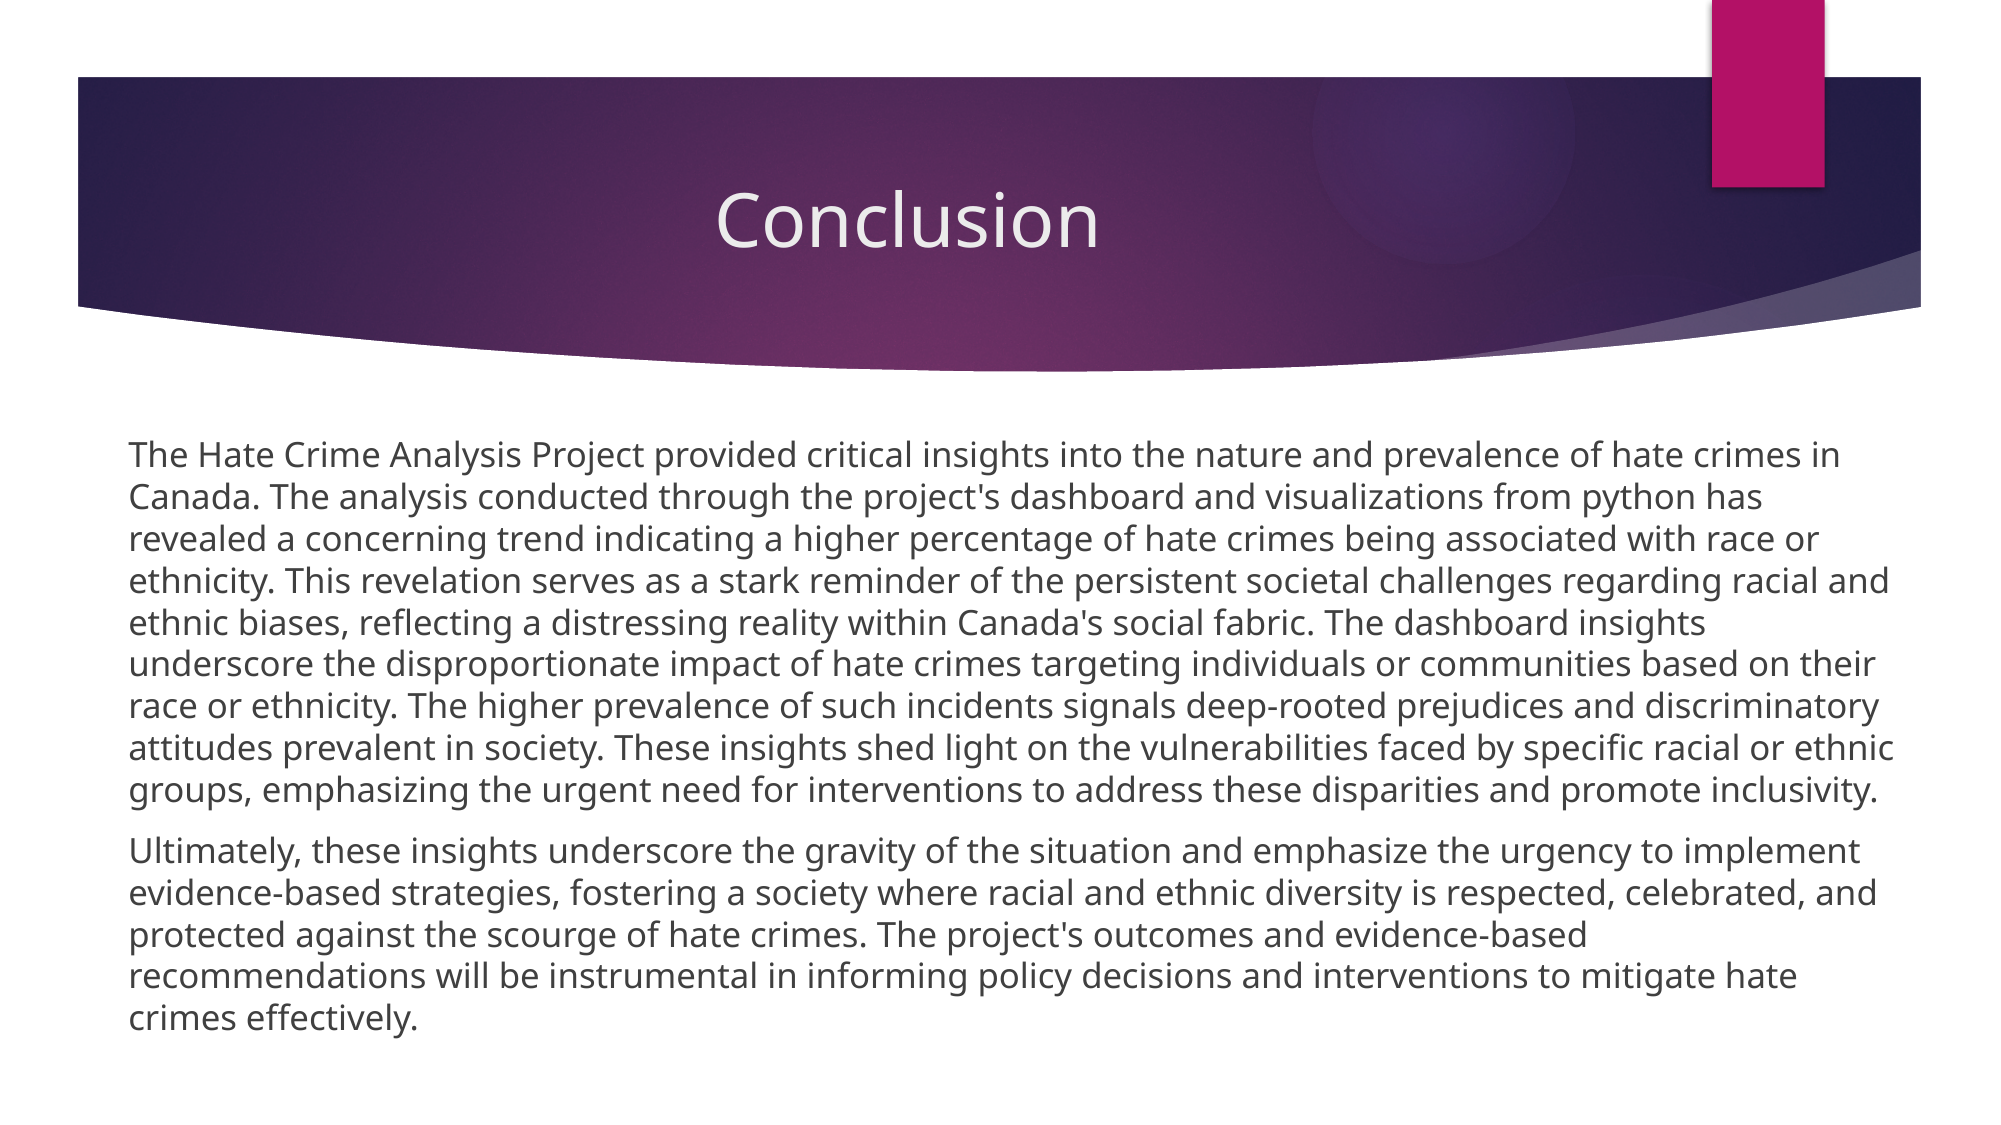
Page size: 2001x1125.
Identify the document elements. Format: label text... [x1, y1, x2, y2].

title Conclusion [189, 159, 1627, 276]
list The Hate Crime Analysis Project provided critical insights into the nature and prevalence of hate crimes in Canada. The analysis conducted through the project's dashboard and visualizations from python has revealed a concerning trend indicating a higher percentage of hate crimes being associated with race or ethnicity. This revelation serves as a stark reminder of the persistent societal challenges regarding racial and ethnic biases, reflecting a distressing reality within Canada's social fabric. The dashboard insights underscore the disproportionate impact of hate crimes targeting individuals or communities based on their race or ethnicity. The higher prevalence of such incidents signals deep-rooted prejudices and discriminatory attitudes prevalent in society. These insights shed light on the vulnerabilities faced by specific racial or ethnic groups, emphasizing the urgent need for interventions to address these disparities and promote inclusivity. Ultimately, these insights underscore the gravity of the situation and emphasize the urgency to implement evidence-based strategies, fostering a society where racial and ethnic diversity is respected, celebrated, and protected against the scourge of hate crimes. The project's outcomes and evidence-based recommendations will be instrumental in informing policy decisions and interventions to mitigate hate crimes effectively. [113, 425, 1912, 1079]
